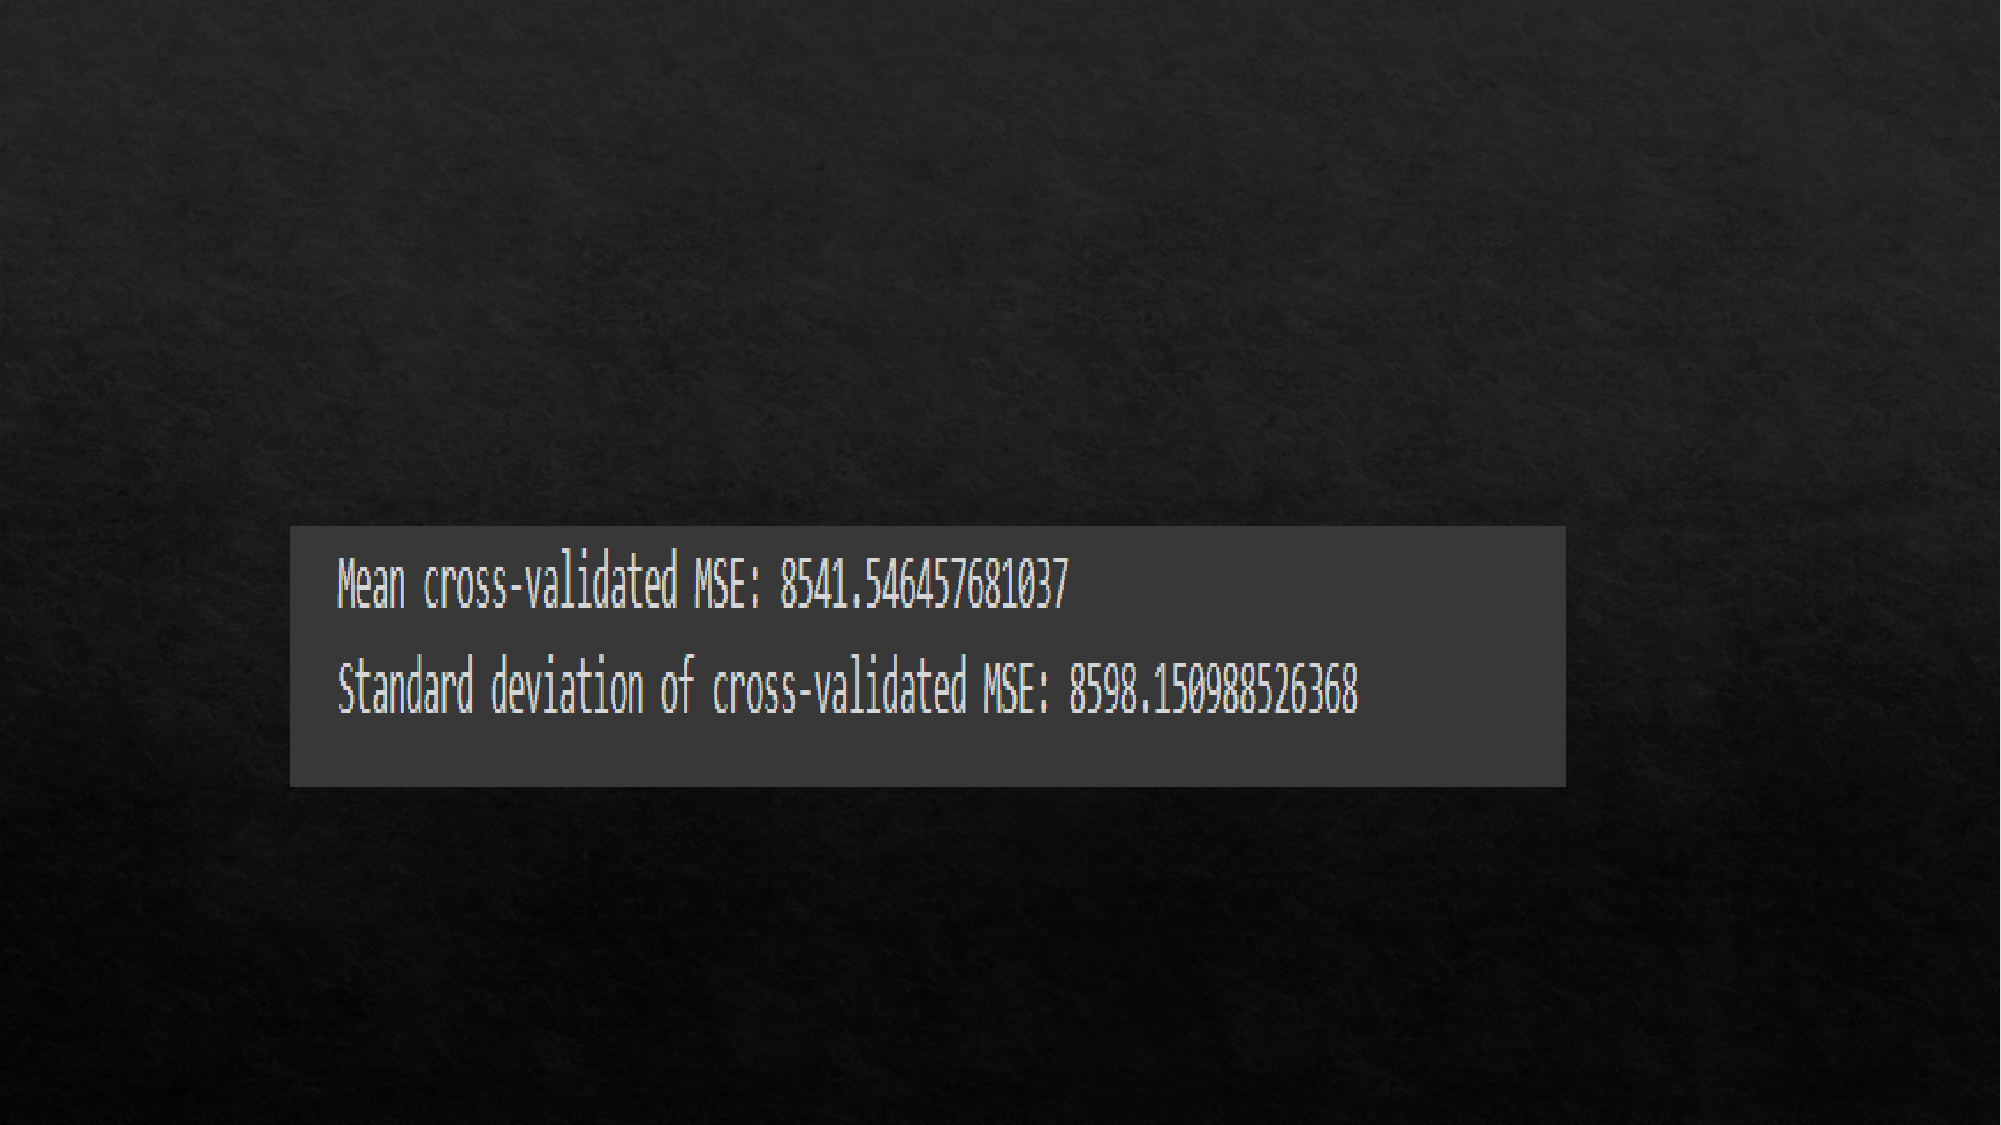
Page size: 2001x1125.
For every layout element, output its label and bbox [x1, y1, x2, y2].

picture [289, 526, 1566, 787]
